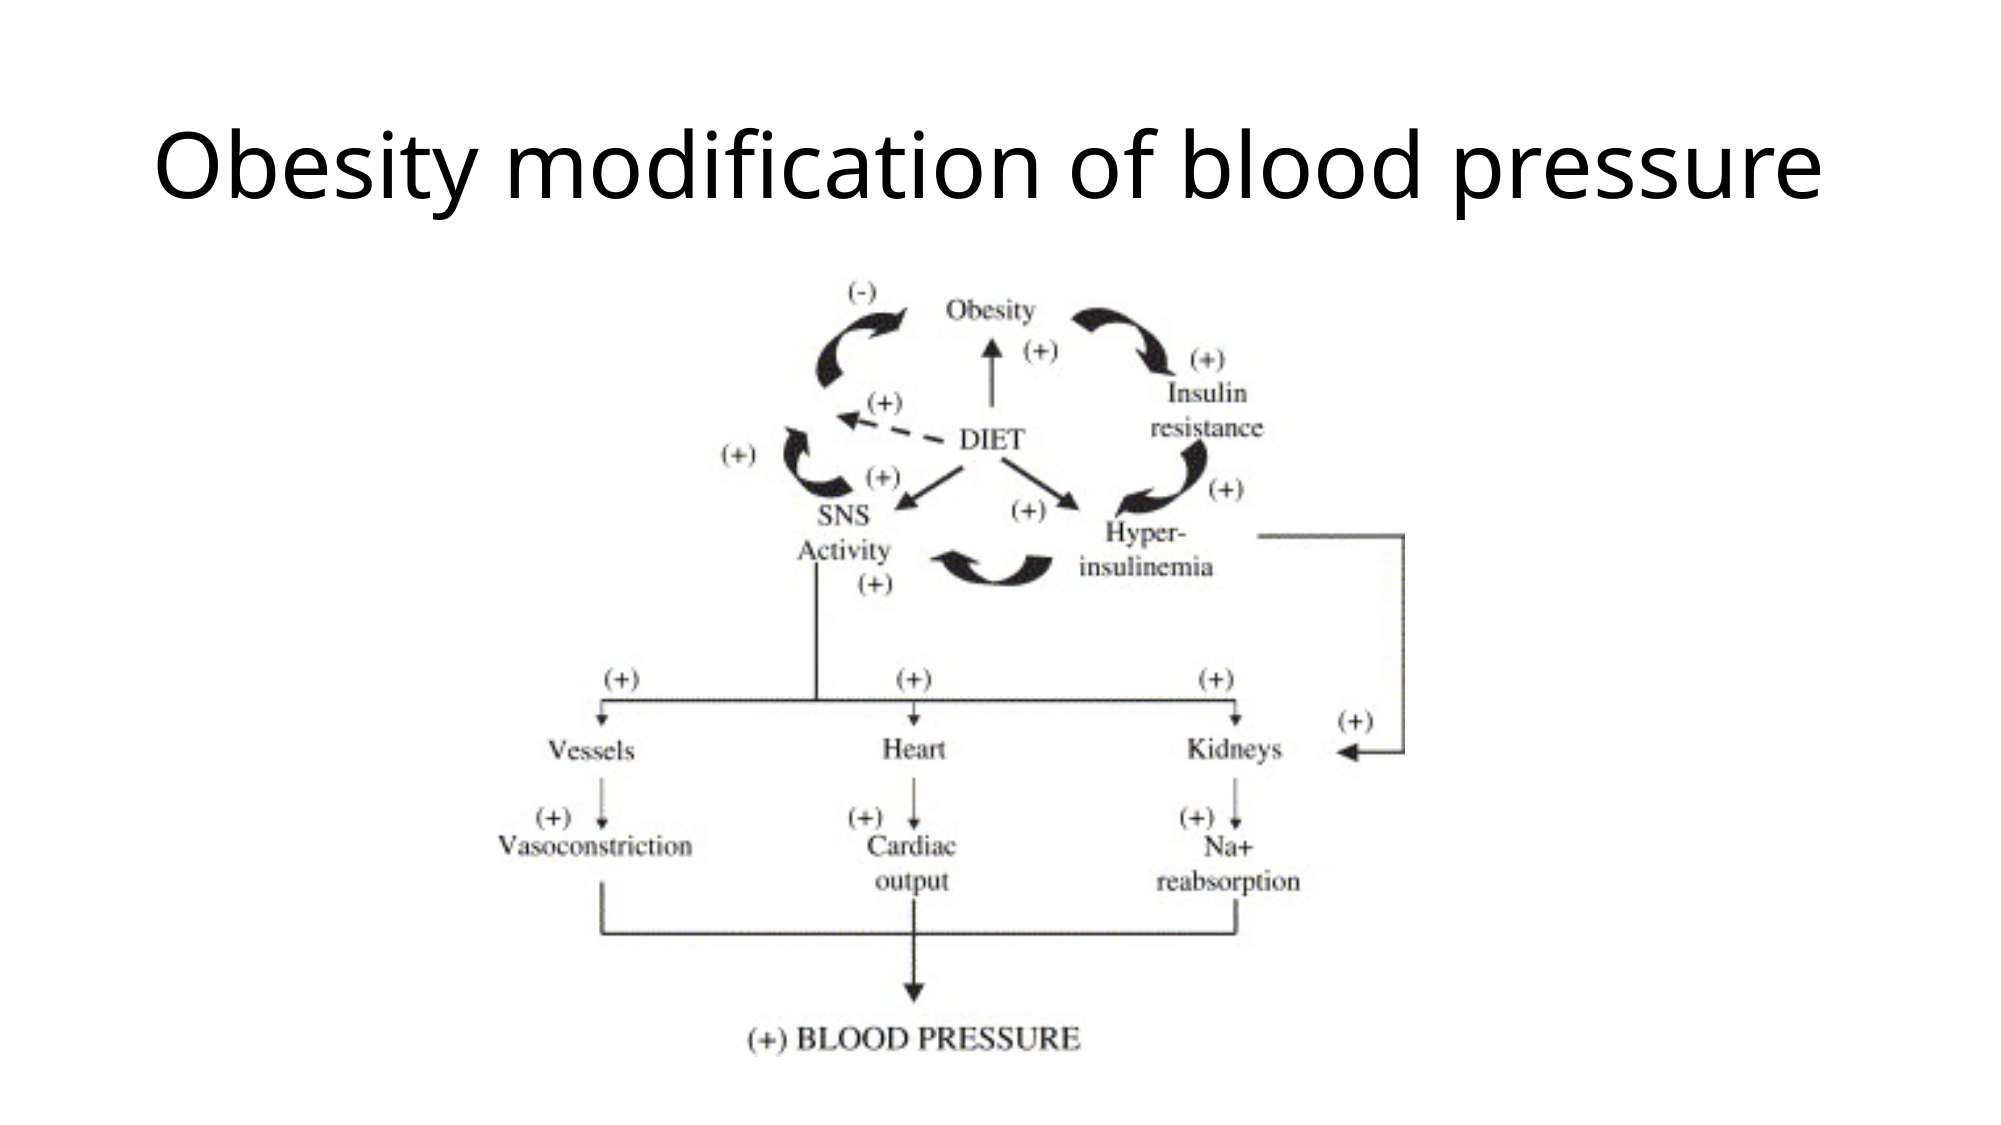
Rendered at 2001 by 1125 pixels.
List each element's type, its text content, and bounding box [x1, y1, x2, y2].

title Obesity modification of blood pressure [137, 59, 1863, 278]
picture [498, 277, 1405, 1057]
